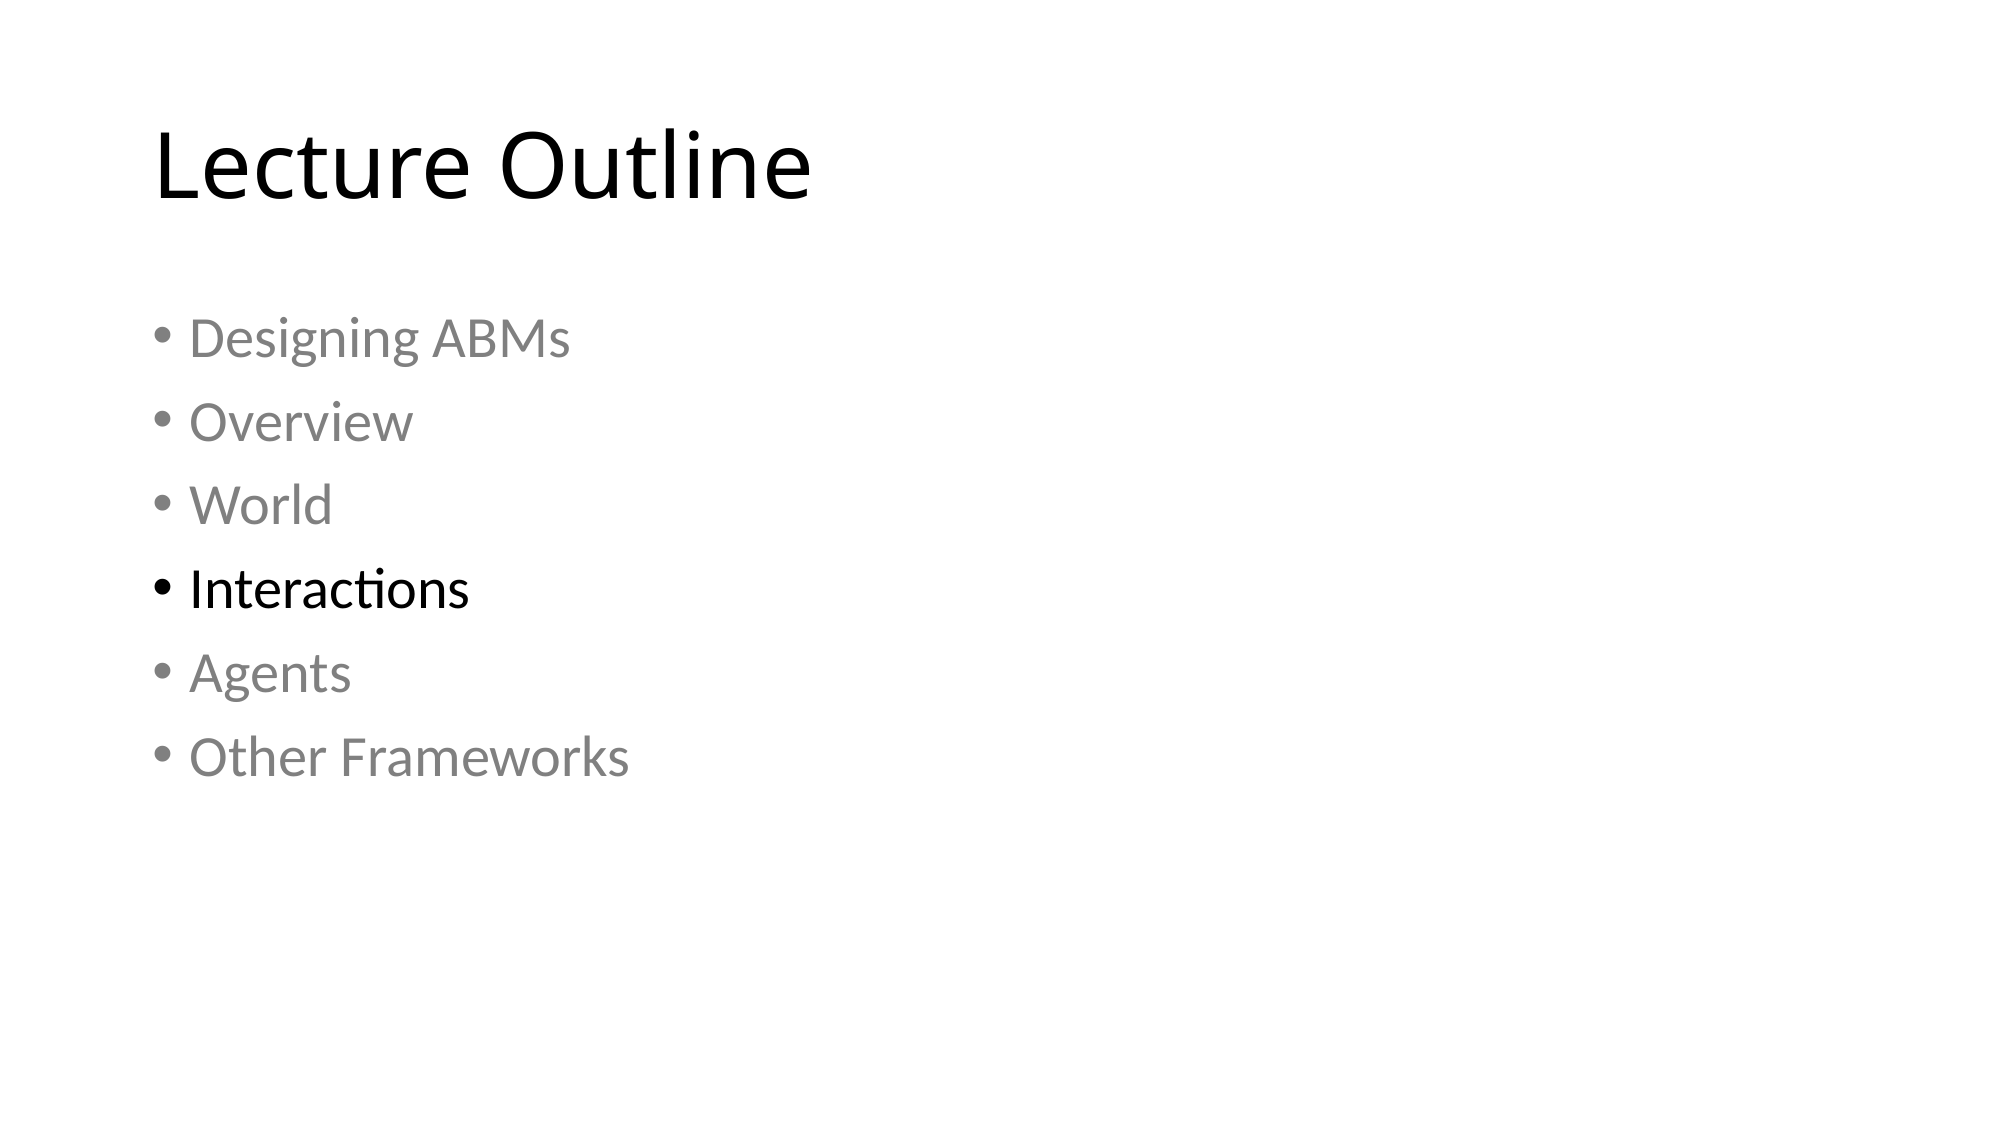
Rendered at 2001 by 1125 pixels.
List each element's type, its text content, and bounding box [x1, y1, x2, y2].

title Lecture Outline [137, 59, 1863, 278]
list Designing ABMs Overview World Interactions Agents Other Frameworks [137, 299, 1863, 1014]
